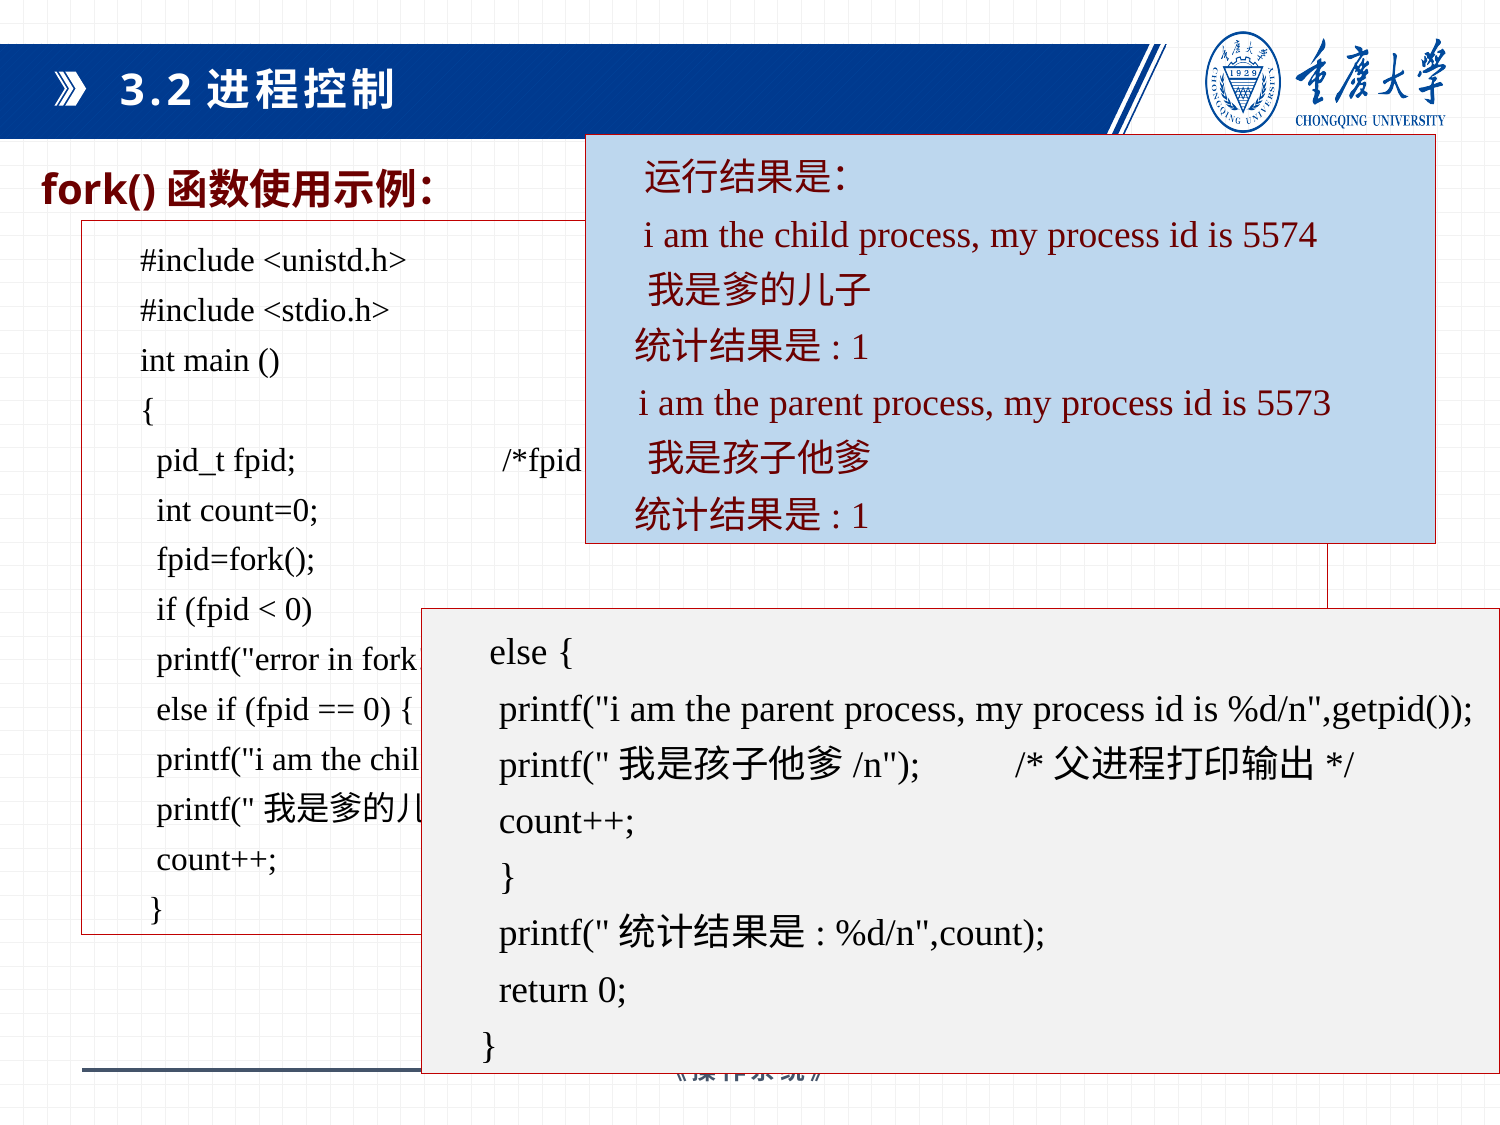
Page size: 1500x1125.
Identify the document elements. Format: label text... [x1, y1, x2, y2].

text_box #include <unistd.h> #include <stdio.h> int main () { pid_t fpid; /*fpid表示fork函数返回的值 */ int count=0; fpid=fork(); if (fpid < 0) printf("error in fork!"); else if (fpid == 0) { /*若fpid返回值为0，则子进程执行*/ printf("i am the child process, my process id is %d/n",getpid()); printf("我是爹的儿子/n"); /*子进程打印输出*/ count++; } [81, 220, 1328, 935]
text_box 运行结果是： i am the child process, my process id is 5574 我是爹的儿子 统计结果是: 1 i am the parent process, my process id is 5573 我是孩子他爹 统计结果是: 1 [585, 134, 1436, 544]
picture [1205, 31, 1446, 133]
list 3.2进程控制 [104, 60, 506, 144]
text_box else { printf("i am the parent process, my process id is %d/n",getpid()); printf("我是孩子他爹/n"); /*父进程打印输出*/ count++; } printf("统计结果是: %d/n",count); return 0; } [421, 608, 1500, 1074]
text_box fork()函数使用示例： [26, 155, 585, 220]
